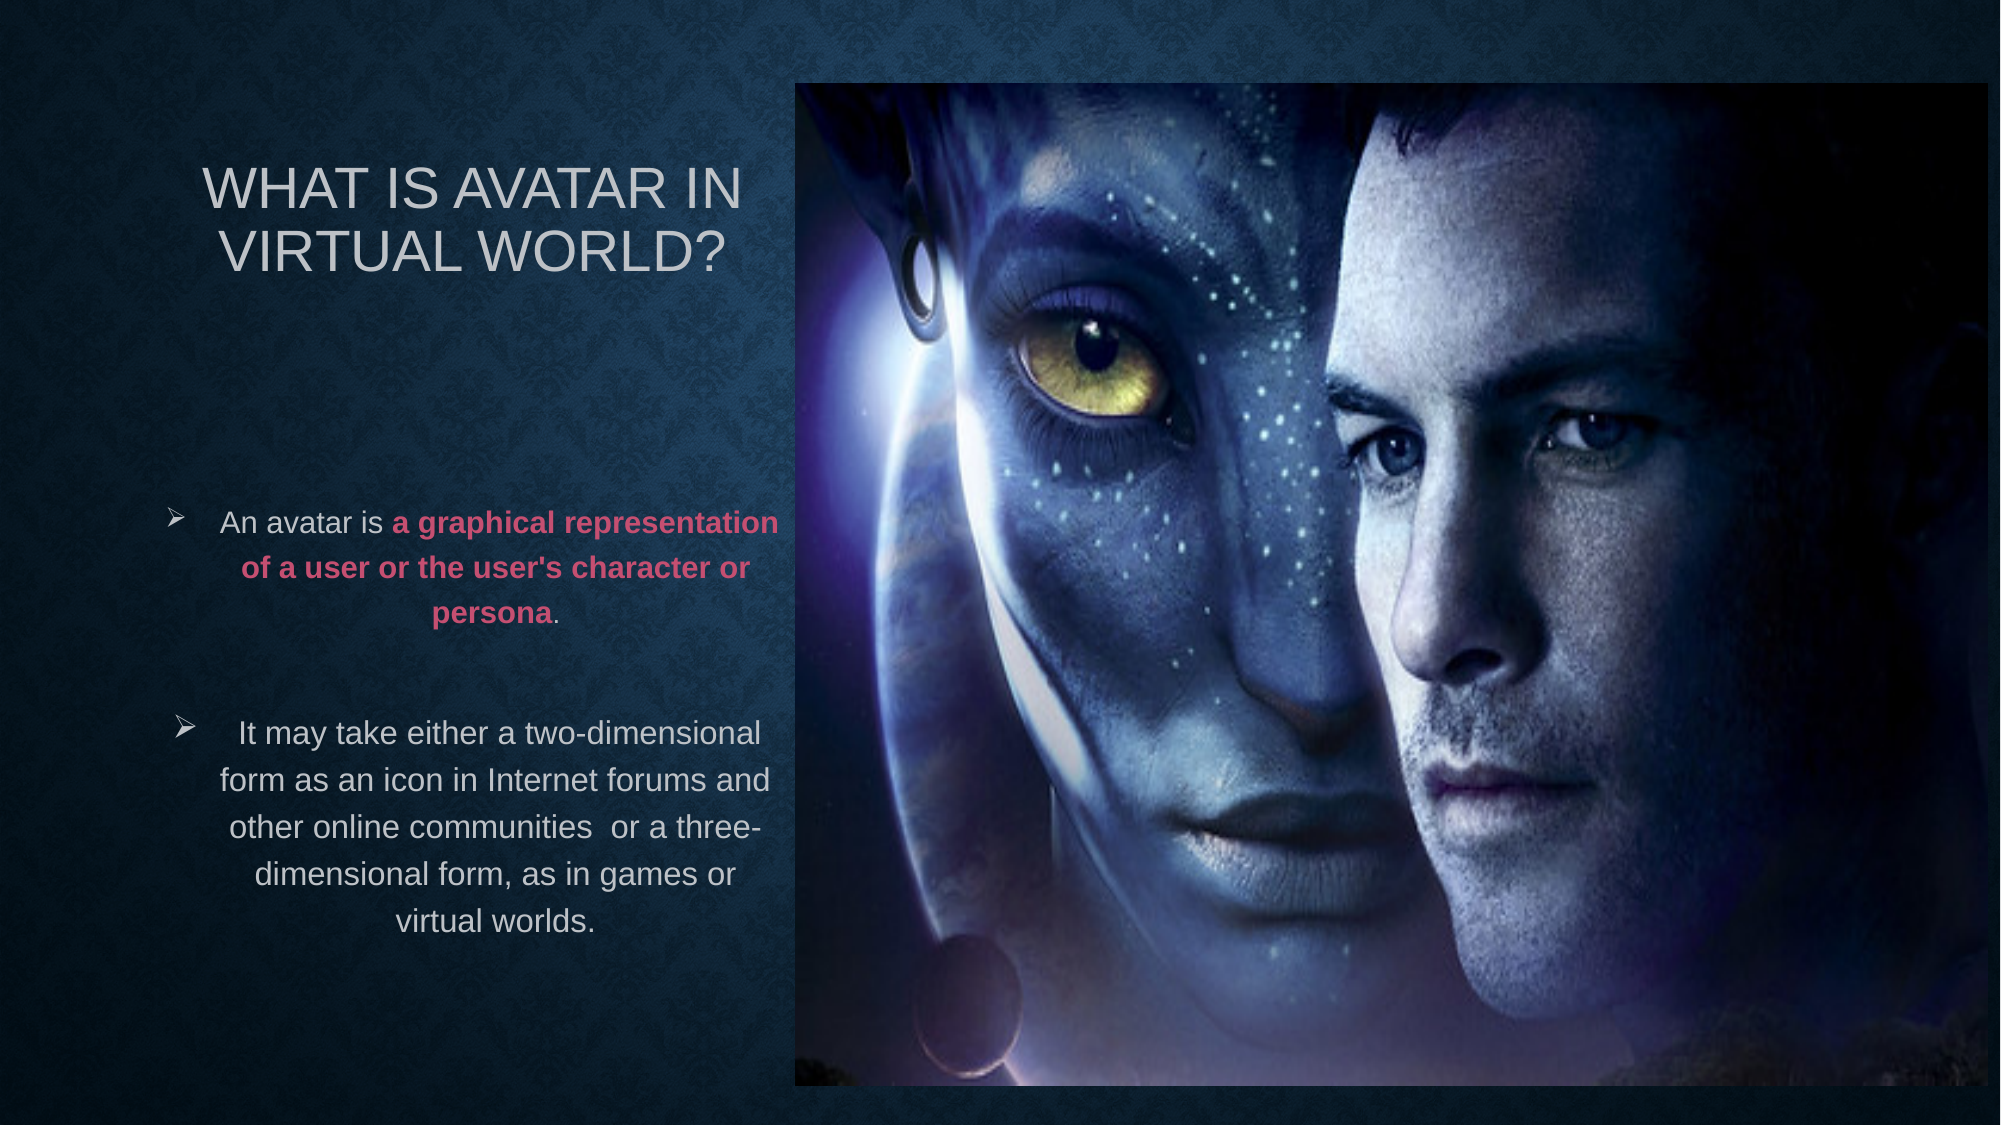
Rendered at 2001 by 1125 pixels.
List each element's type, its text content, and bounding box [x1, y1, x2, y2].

list An avatar is a graphical representation of a user or the user's character or persona. It may take either a two-dimensional form as an icon in Internet forums and other online communities or a three-dimensional form, as in games or virtual worlds. [150, 487, 788, 950]
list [794, 82, 1989, 1087]
title What is avatar in virtual world? [150, 99, 788, 487]
